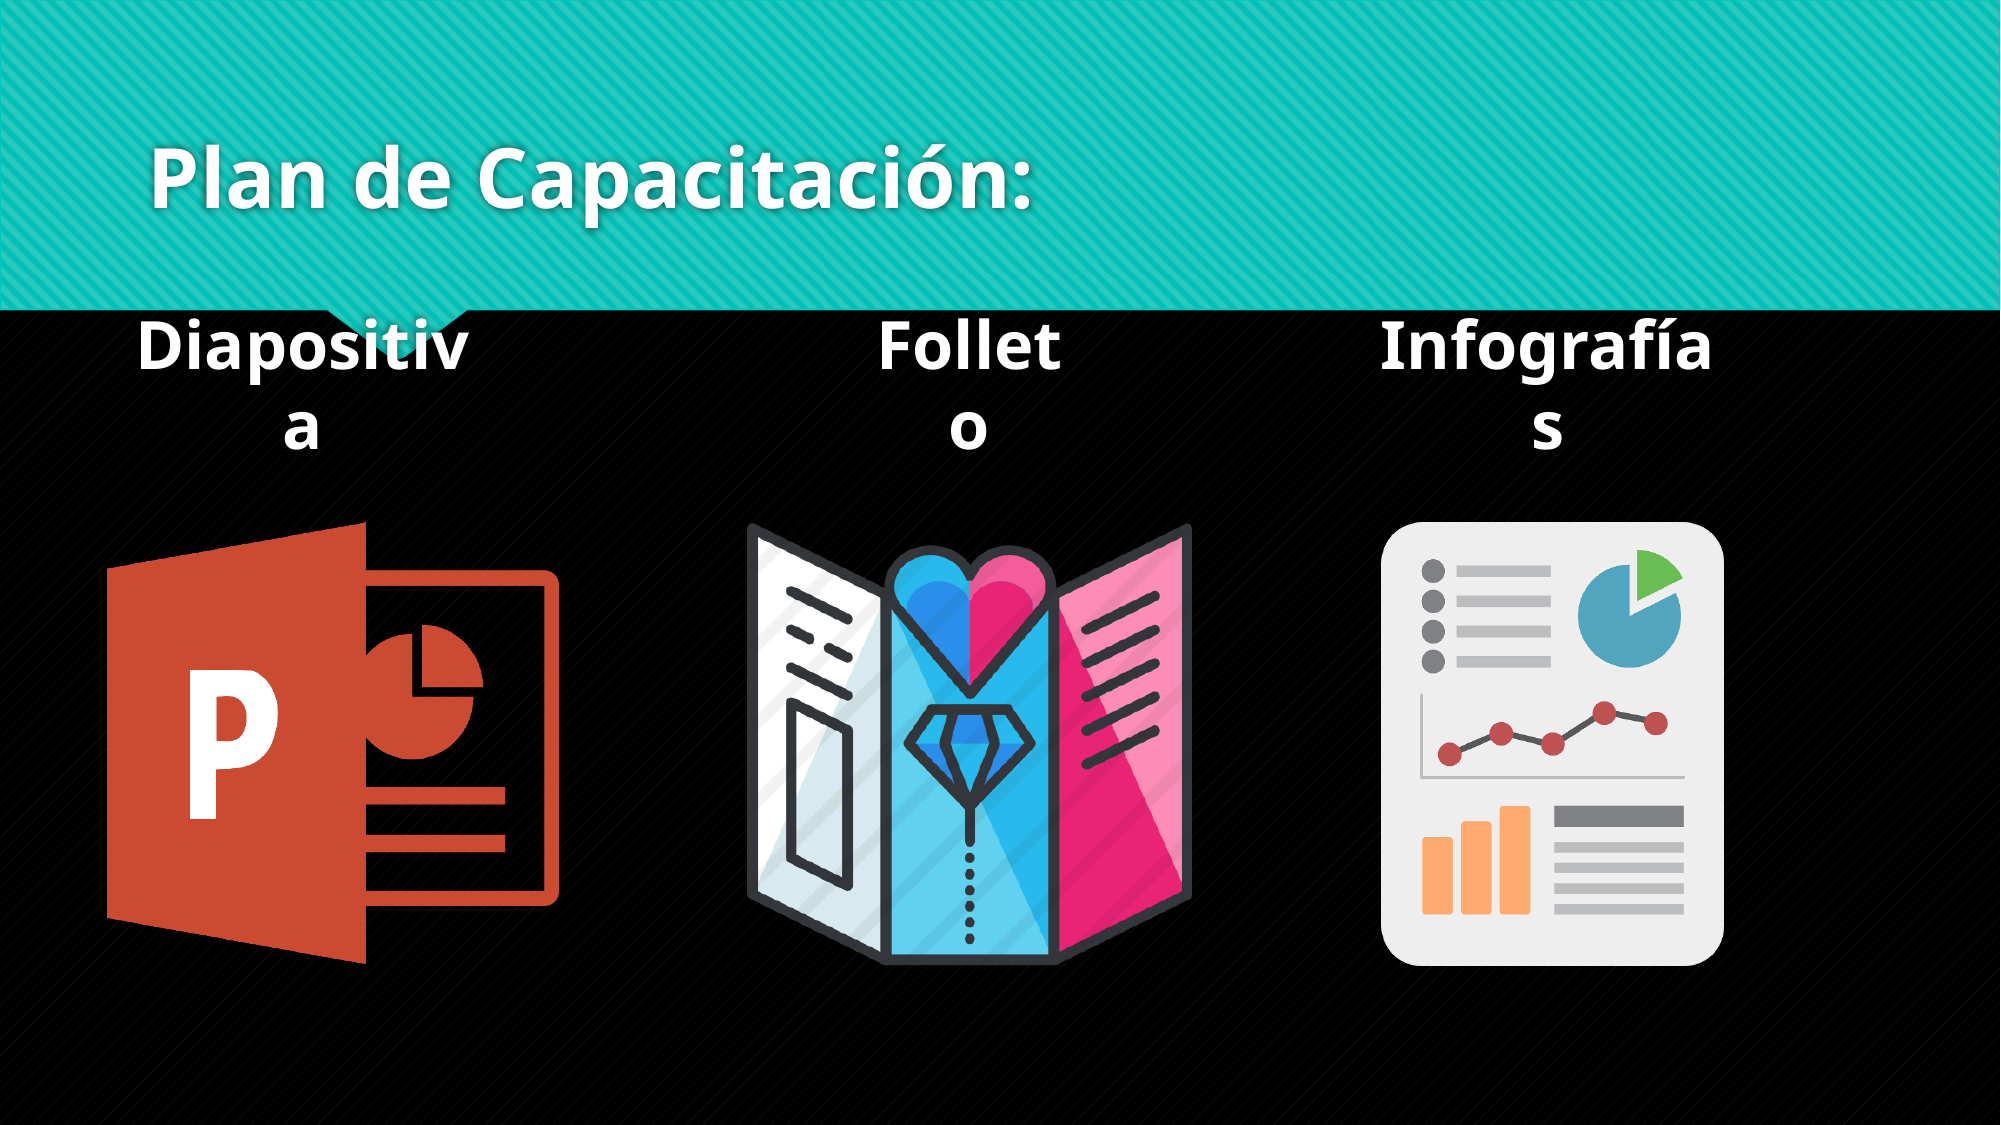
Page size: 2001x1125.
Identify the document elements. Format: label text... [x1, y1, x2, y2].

text_box Diapositiva [107, 390, 498, 471]
text_box Folleto [842, 390, 1097, 471]
picture [106, 522, 559, 966]
picture [1381, 522, 1724, 966]
title Plan de Capacitación: [132, 73, 1868, 233]
text_box Infografías [1352, 390, 1744, 471]
picture [747, 522, 1192, 966]
